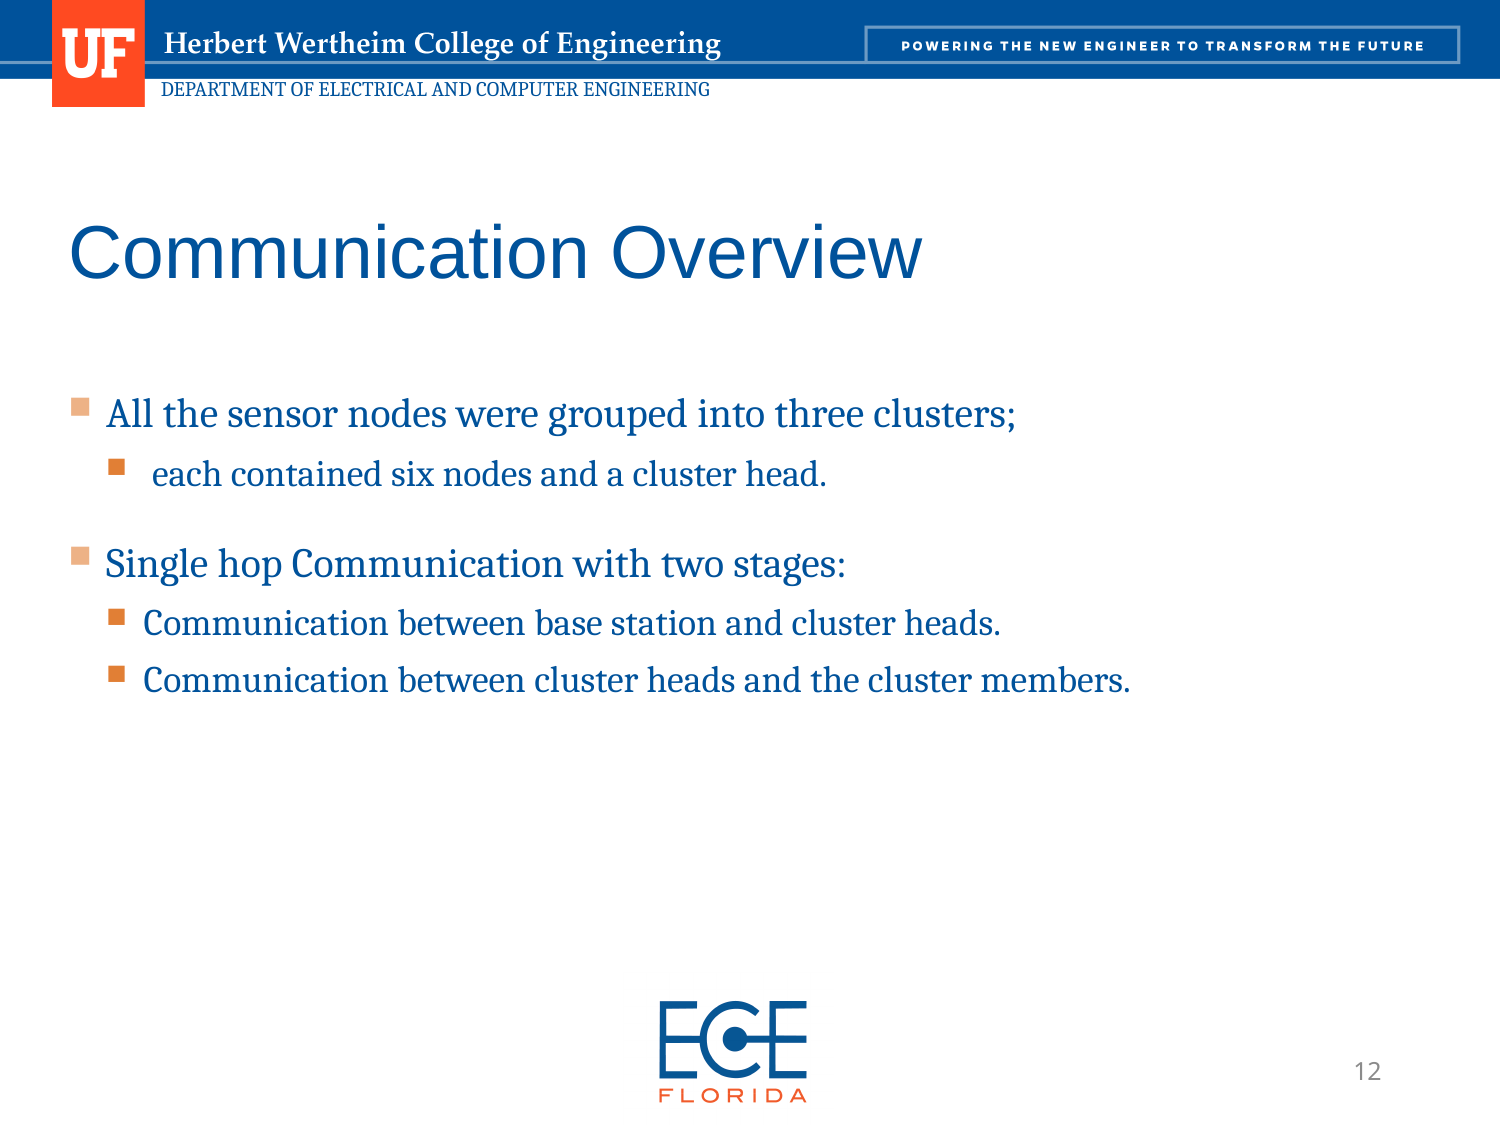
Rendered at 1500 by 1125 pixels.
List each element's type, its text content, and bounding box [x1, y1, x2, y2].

slide_number 12 [1059, 1042, 1397, 1103]
picture [0, 0, 1500, 107]
picture [623, 991, 834, 1125]
title Communication Overview [53, 195, 1404, 363]
list All the sensor nodes were grouped into three clusters; each contained six nodes and a cluster head. Single hop Communication with two stages: Communication between base station and cluster heads. Communication between cluster heads and the cluster members. [53, 378, 1404, 991]
